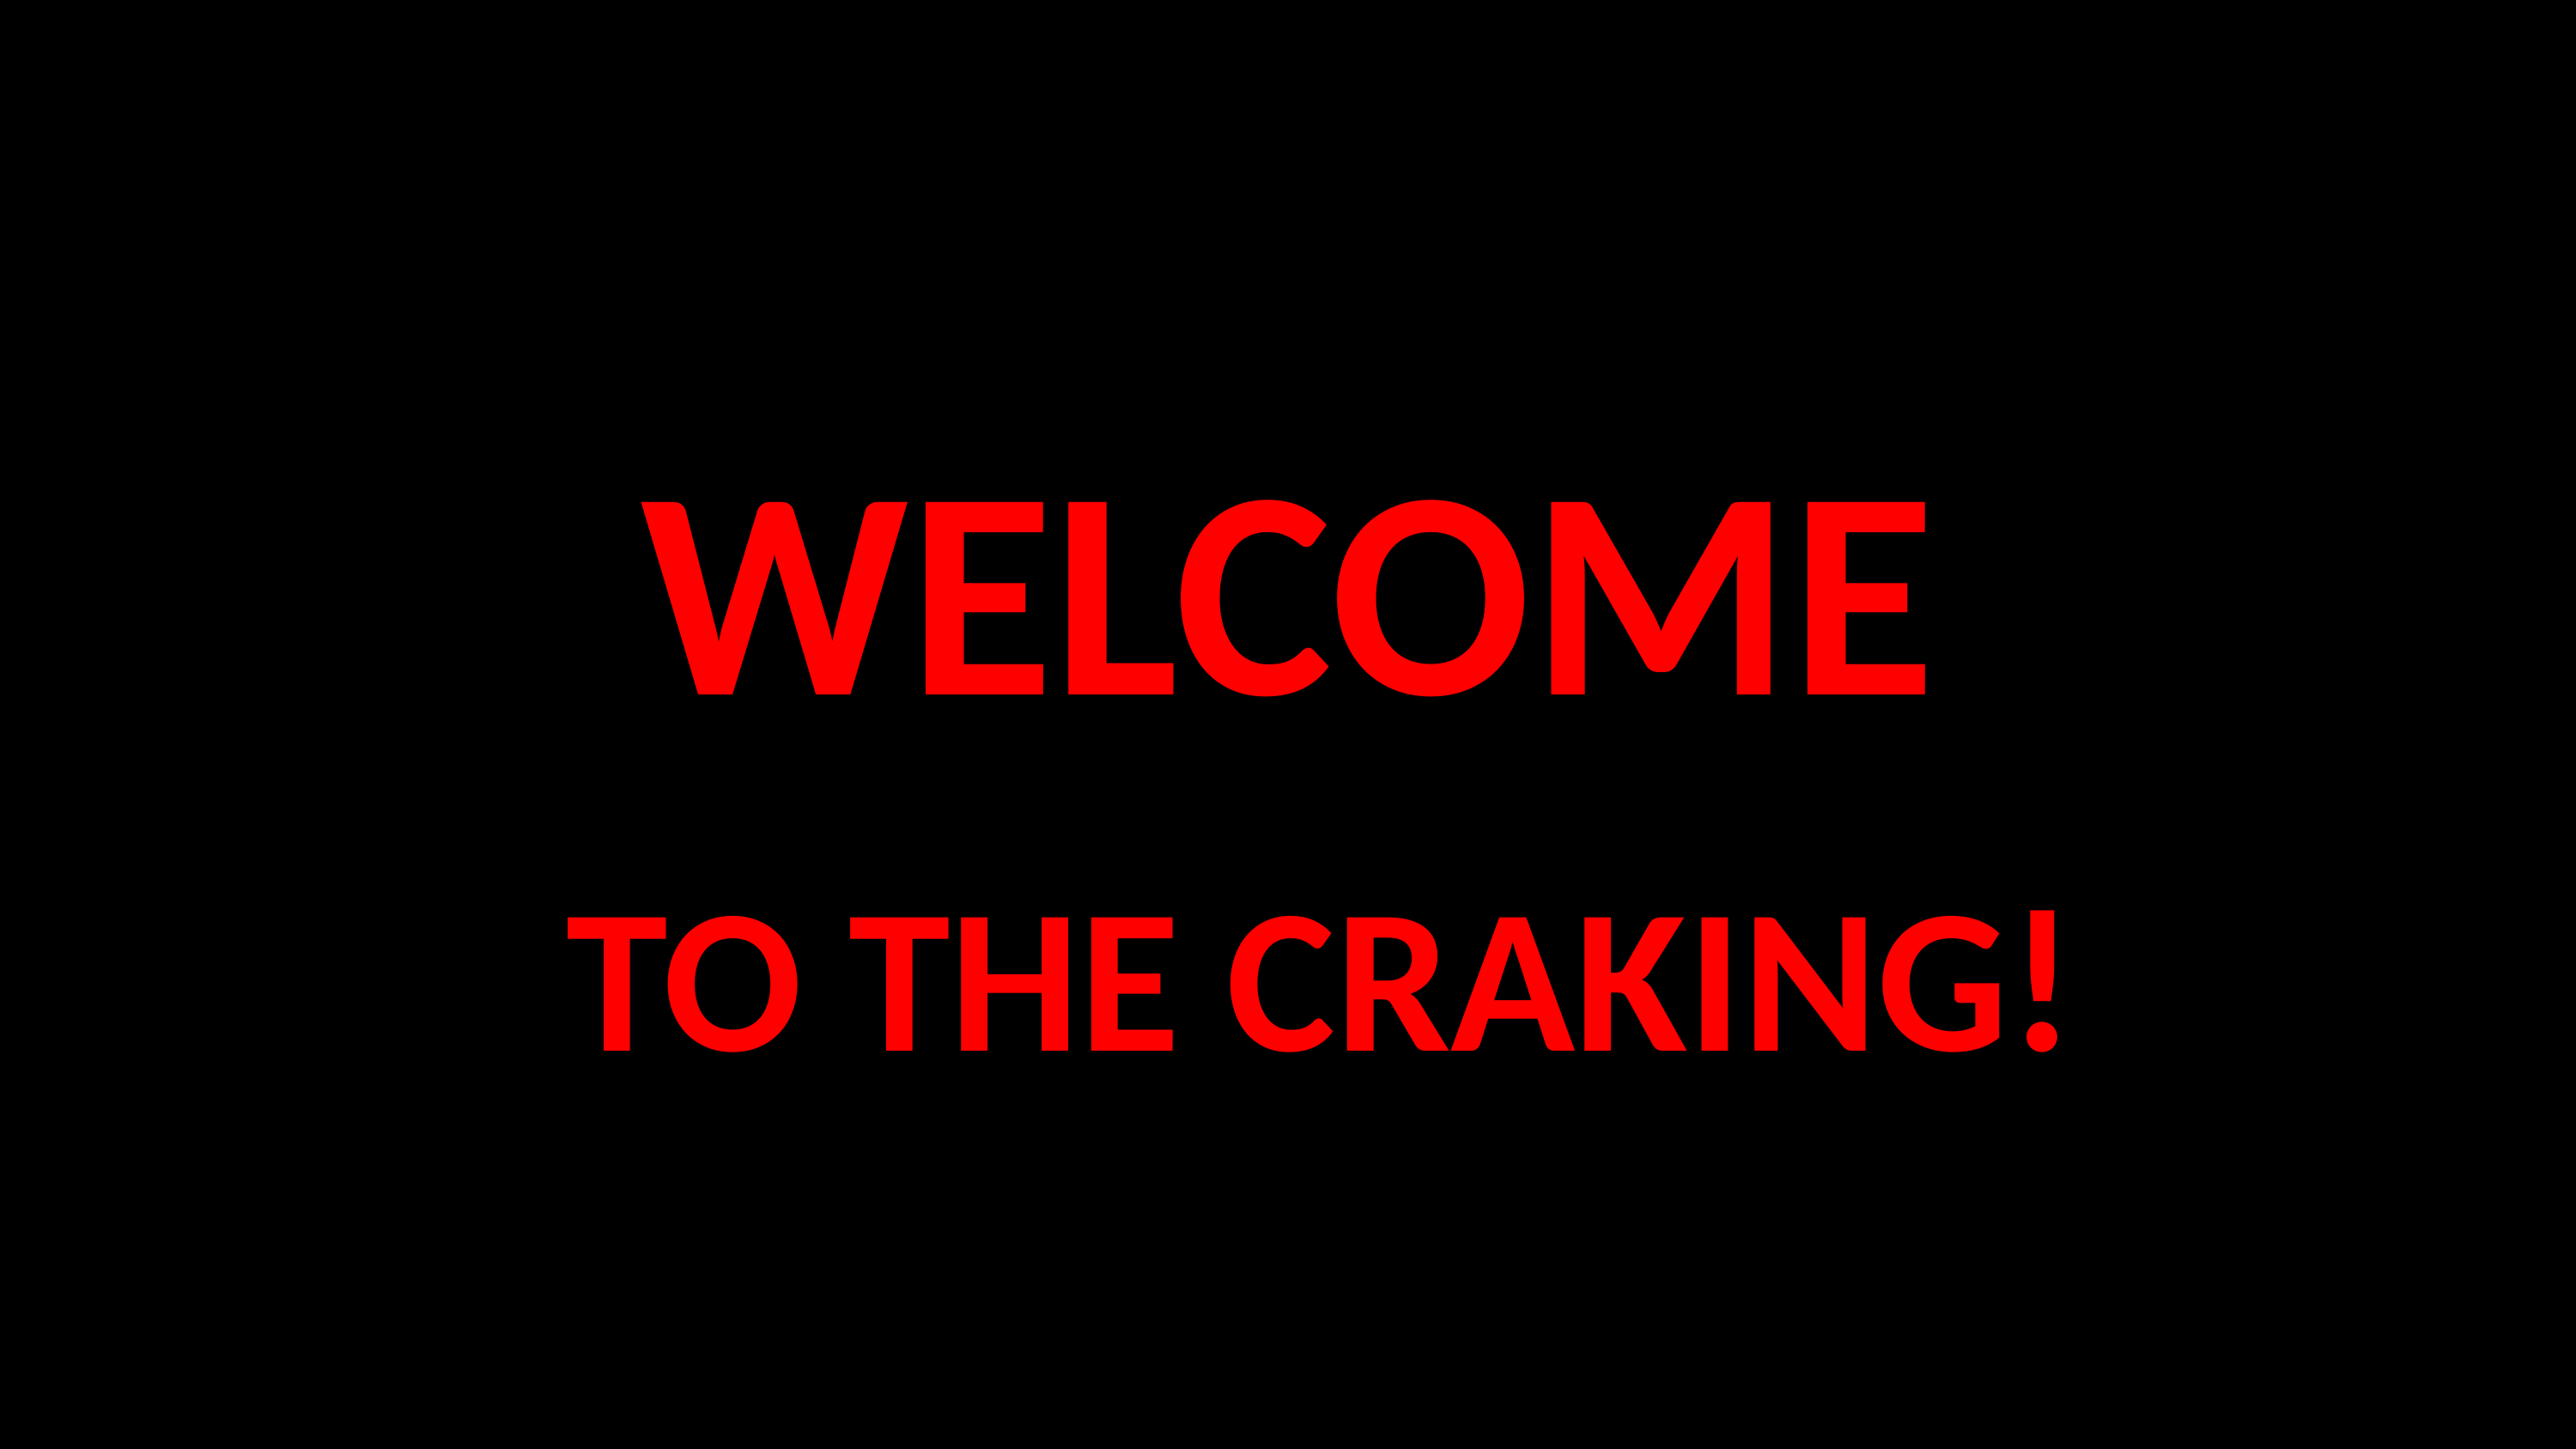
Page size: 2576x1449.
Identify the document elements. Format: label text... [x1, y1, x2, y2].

text_box WELCOME TO THE CRAKING! [161, 391, 2415, 1117]
